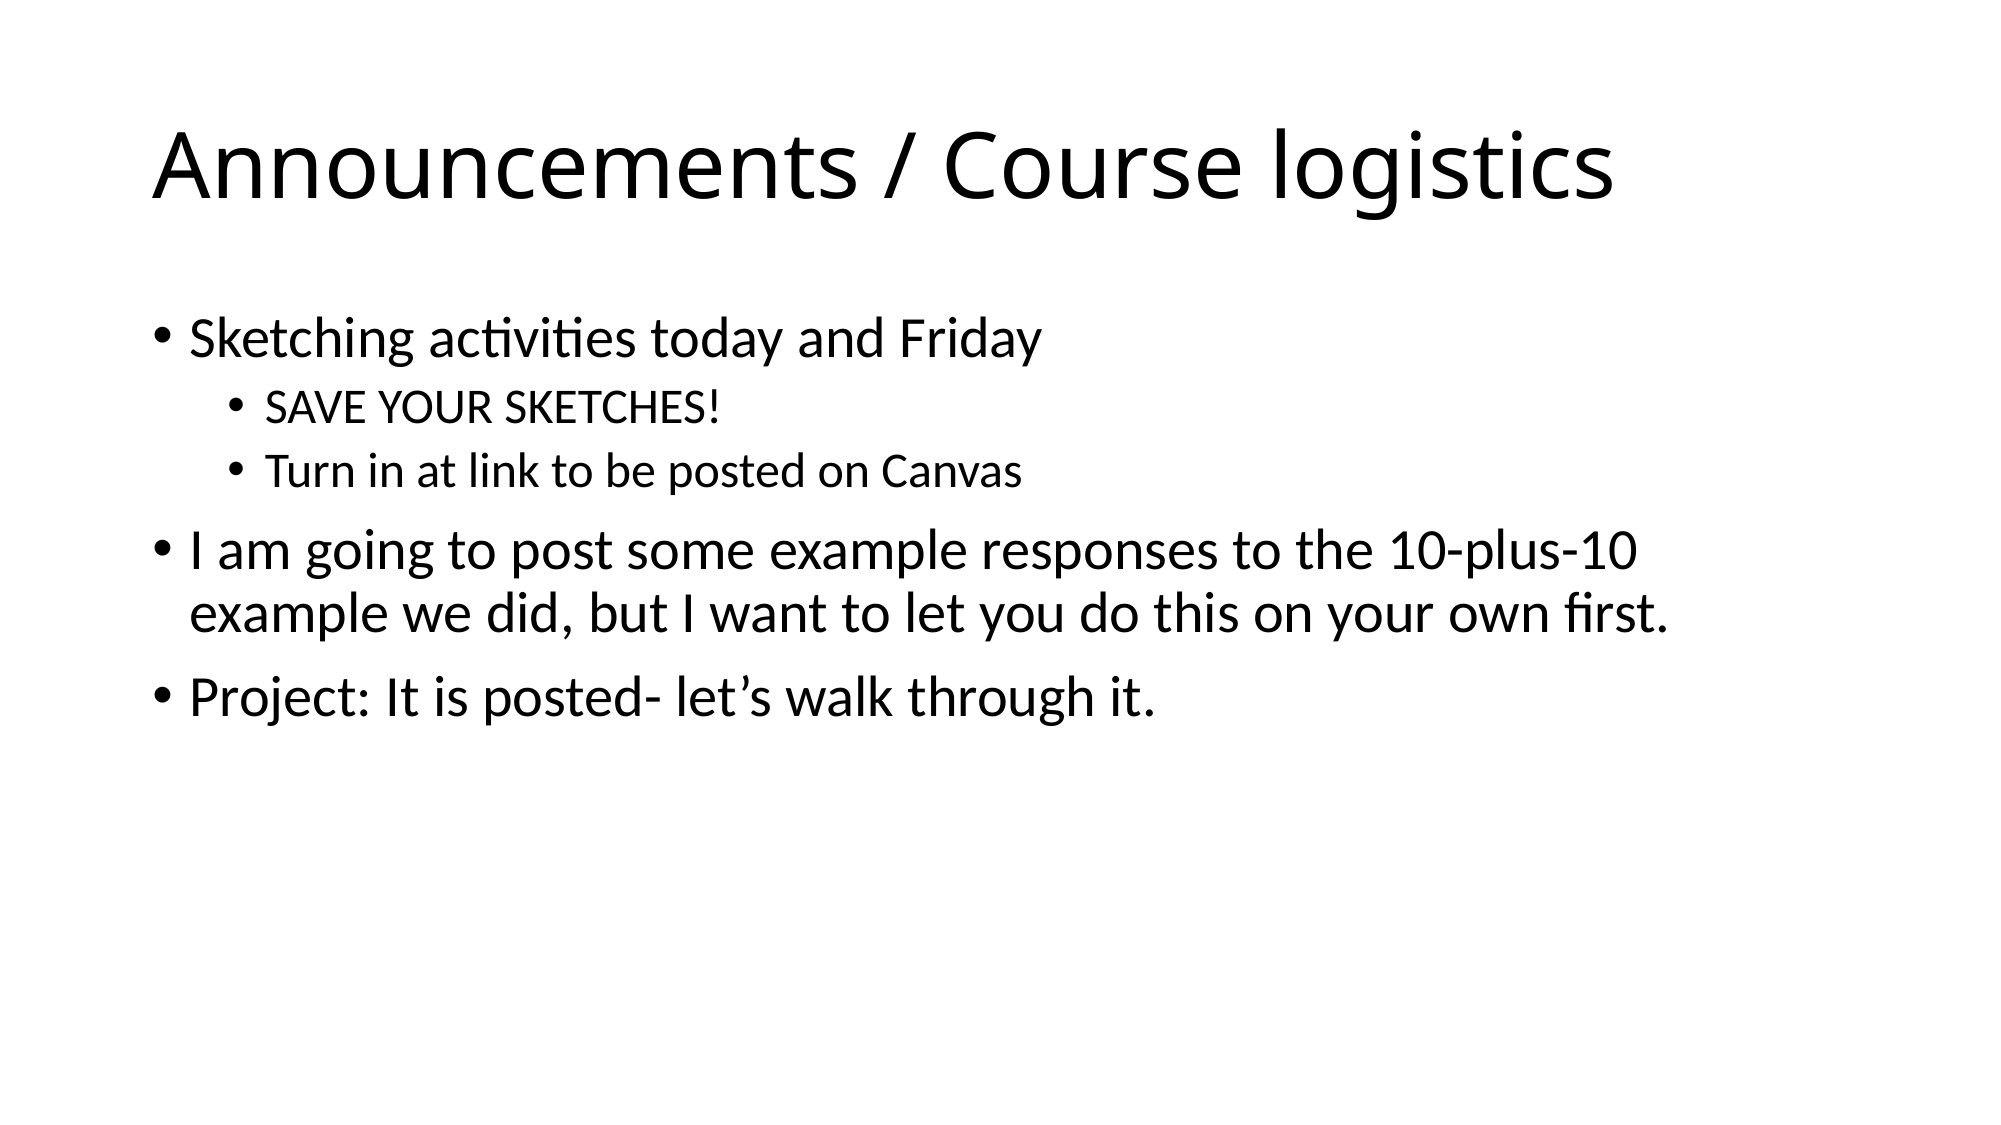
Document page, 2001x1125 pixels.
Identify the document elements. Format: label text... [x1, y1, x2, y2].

list Sketching activities today and Friday SAVE YOUR SKETCHES! Turn in at link to be posted on Canvas I am going to post some example responses to the 10-plus-10 example we did, but I want to let you do this on your own first. Project: It is posted- let’s walk through it. [137, 299, 1863, 1014]
title Announcements / Course logistics [137, 59, 1863, 278]
